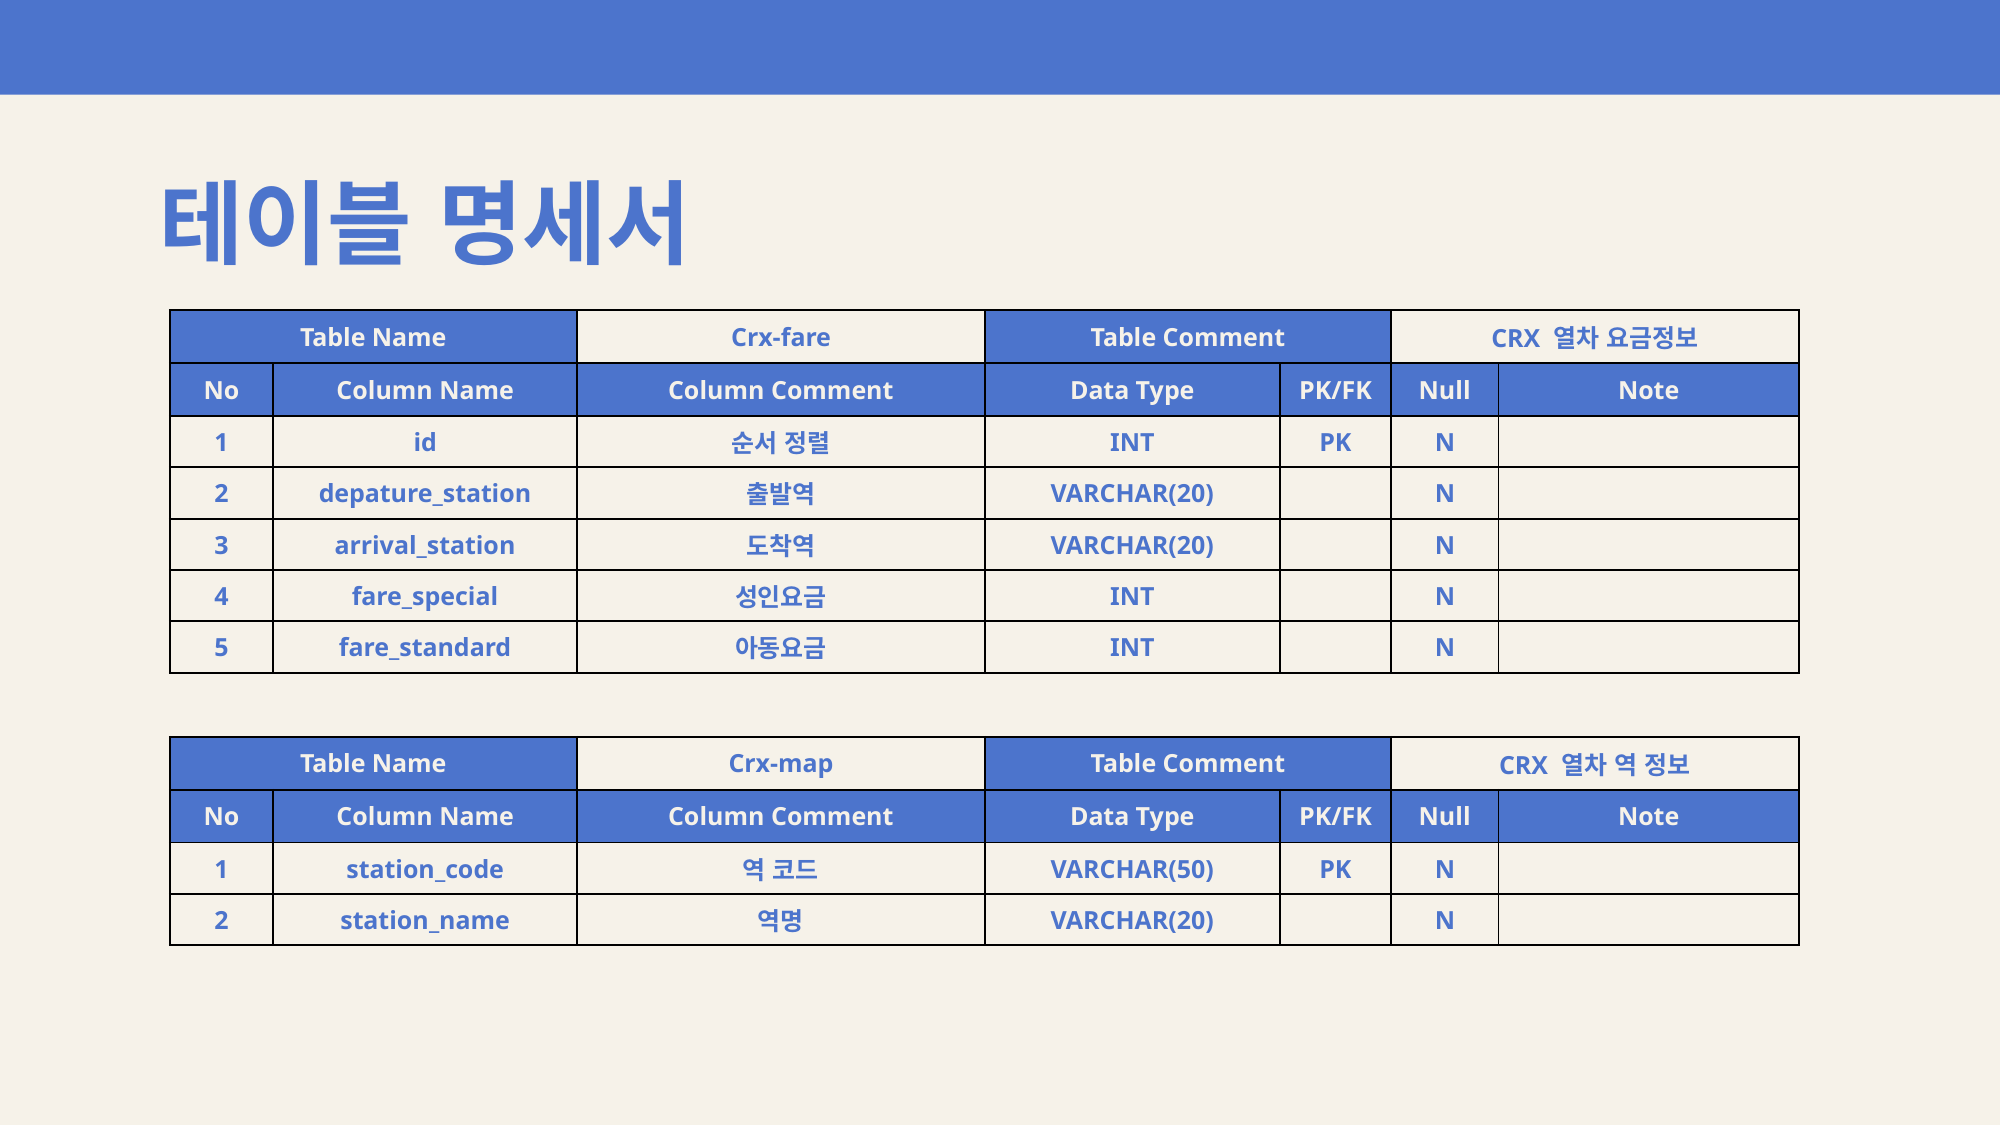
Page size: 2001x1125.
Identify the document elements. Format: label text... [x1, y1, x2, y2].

table_cell 1 [171, 843, 272, 893]
table_cell VARCHAR(20) [986, 468, 1279, 518]
table_cell INT [986, 622, 1279, 672]
table_header CRX 열차 역 정보 [1392, 738, 1798, 789]
table_cell 4 [171, 571, 272, 620]
subtitle [0, 0, 2000, 95]
table_cell No [171, 364, 272, 415]
table_cell station_code [274, 843, 576, 893]
table_cell INT [986, 417, 1279, 466]
table_cell Note [1499, 791, 1798, 842]
table_header Table Comment [986, 738, 1390, 789]
table_cell N [1392, 417, 1498, 466]
table_cell Column Name [274, 364, 576, 415]
text_box 테이블 명세서 [144, 108, 1269, 348]
table_cell [1281, 895, 1390, 944]
table_cell N [1392, 895, 1498, 944]
table_cell 순서 정렬 [578, 417, 984, 466]
table_cell PK [1281, 417, 1390, 466]
table_cell N [1392, 843, 1498, 893]
table_header Table Name [171, 311, 576, 362]
table_cell 2 [171, 468, 272, 518]
table_cell VARCHAR(50) [986, 843, 1279, 893]
table_cell [1281, 520, 1390, 569]
table_cell INT [986, 571, 1279, 620]
table_cell depature_station [274, 468, 576, 518]
table_cell 2 [171, 895, 272, 944]
table_cell N [1392, 571, 1498, 620]
table_cell [1499, 843, 1798, 893]
table_cell Null [1392, 364, 1498, 415]
table_cell [1499, 520, 1798, 569]
table_header Crx-map [578, 738, 984, 789]
table_cell No [171, 791, 272, 842]
table_cell 5 [171, 622, 272, 672]
table_cell [1281, 468, 1390, 518]
table_cell station_name [274, 895, 576, 944]
table_cell PK/FK [1281, 364, 1390, 415]
table_cell id [274, 417, 576, 466]
table_cell VARCHAR(20) [986, 520, 1279, 569]
table_header Table Name [171, 738, 576, 789]
table_header Crx-fare [578, 311, 984, 362]
table_cell VARCHAR(20) [986, 895, 1279, 944]
table_cell N [1392, 520, 1498, 569]
table_cell [1281, 571, 1390, 620]
table_cell N [1392, 622, 1498, 672]
table_cell 역 코드 [578, 843, 984, 893]
table_cell Data Type [986, 364, 1279, 415]
table_header CRX 열차 요금정보 [1392, 311, 1798, 362]
table_cell PK [1281, 843, 1390, 893]
table_cell 도착역 [578, 520, 984, 569]
table_cell Null [1392, 791, 1498, 842]
table_cell [1499, 622, 1798, 672]
table_cell [1499, 417, 1798, 466]
table_cell Data Type [986, 791, 1279, 842]
table_cell 3 [171, 520, 272, 569]
table_cell fare_special [274, 571, 576, 620]
table_cell Column Comment [578, 791, 984, 842]
table_cell N [1392, 468, 1498, 518]
table_cell PK/FK [1281, 791, 1390, 842]
table_cell 역명 [578, 895, 984, 944]
table_cell arrival_station [274, 520, 576, 569]
table_cell [1499, 571, 1798, 620]
table_cell [1281, 622, 1390, 672]
table_cell [1499, 895, 1798, 944]
table_cell 출발역 [578, 468, 984, 518]
table_cell Column Name [274, 791, 576, 842]
table_cell 아동요금 [578, 622, 984, 672]
table_cell fare_standard [274, 622, 576, 672]
table_cell 성인요금 [578, 571, 984, 620]
table_cell Note [1499, 364, 1798, 415]
table_cell [1499, 468, 1798, 518]
table_cell Column Comment [578, 364, 984, 415]
table_cell 1 [171, 417, 272, 466]
table_header Table Comment [986, 311, 1390, 362]
